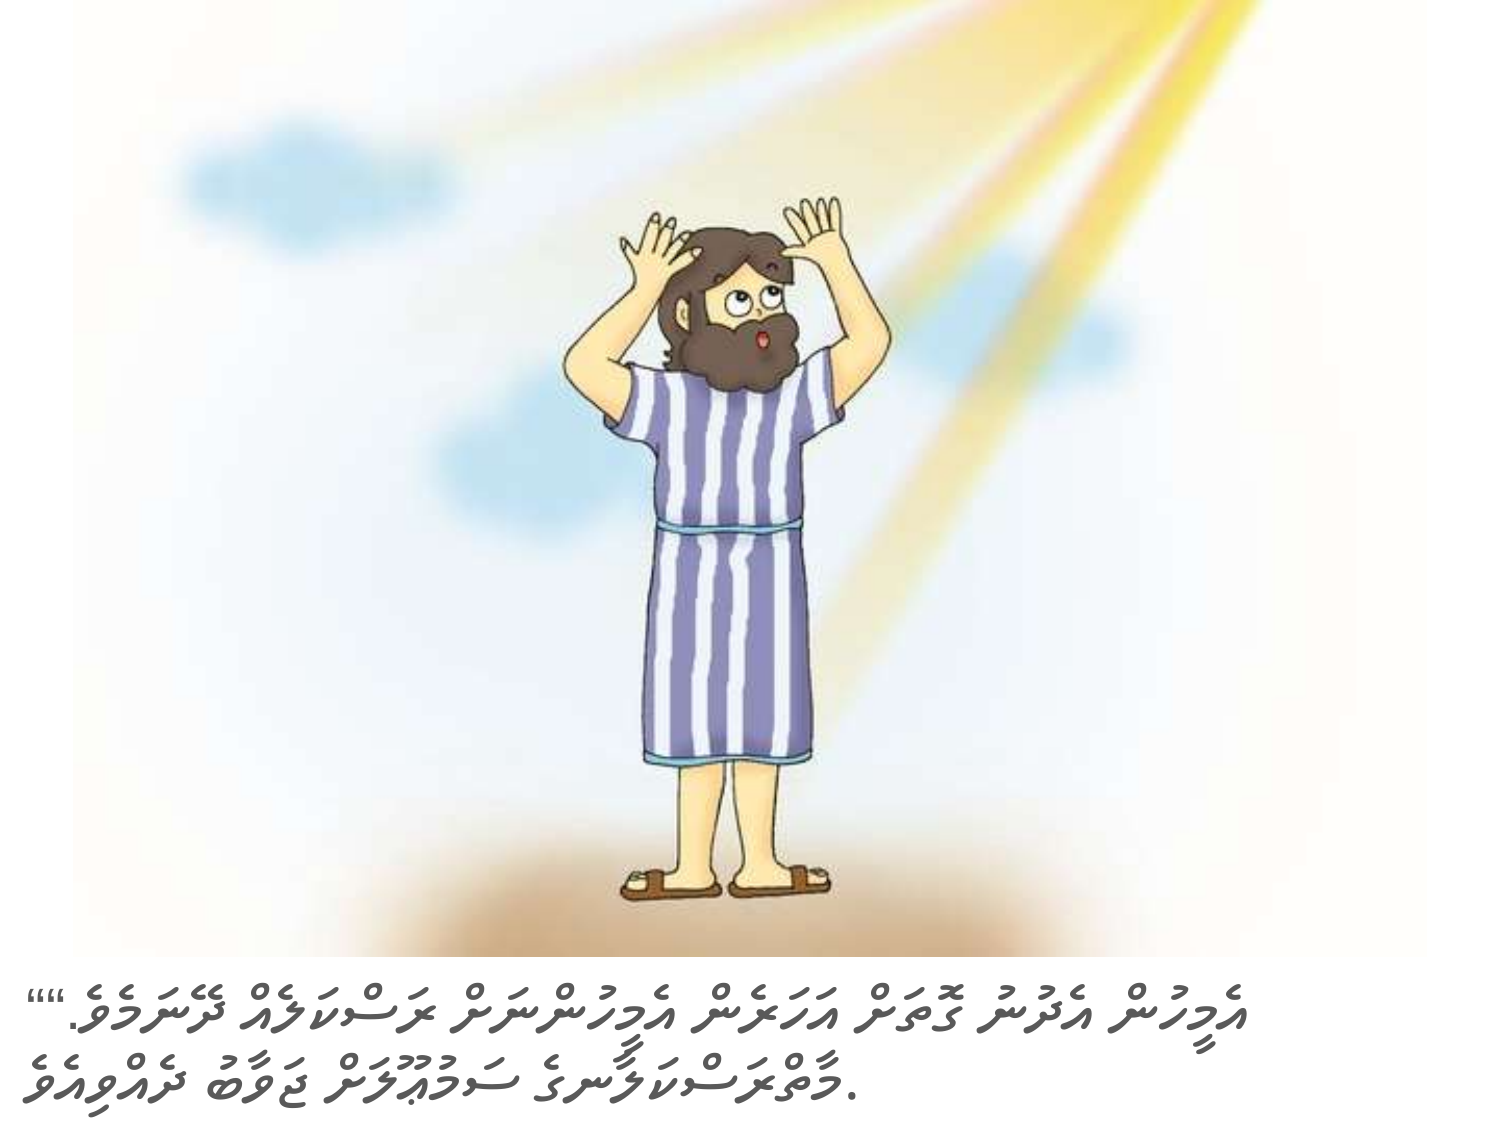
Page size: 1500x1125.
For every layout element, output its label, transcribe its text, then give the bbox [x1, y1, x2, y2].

picture [72, 0, 1427, 957]
text_box “އެމީހުން އެދުނު ގޮތަށް އަހަރެން އެމީހުންނަށް ރަސްކަލެއް ދޭނަމެވެ.“ މާތްރަސްކަލާނގެ ސަމުޢޫލަށް ޖަވާބު ދެއްވިއެވެ. [11, 964, 1483, 1119]
